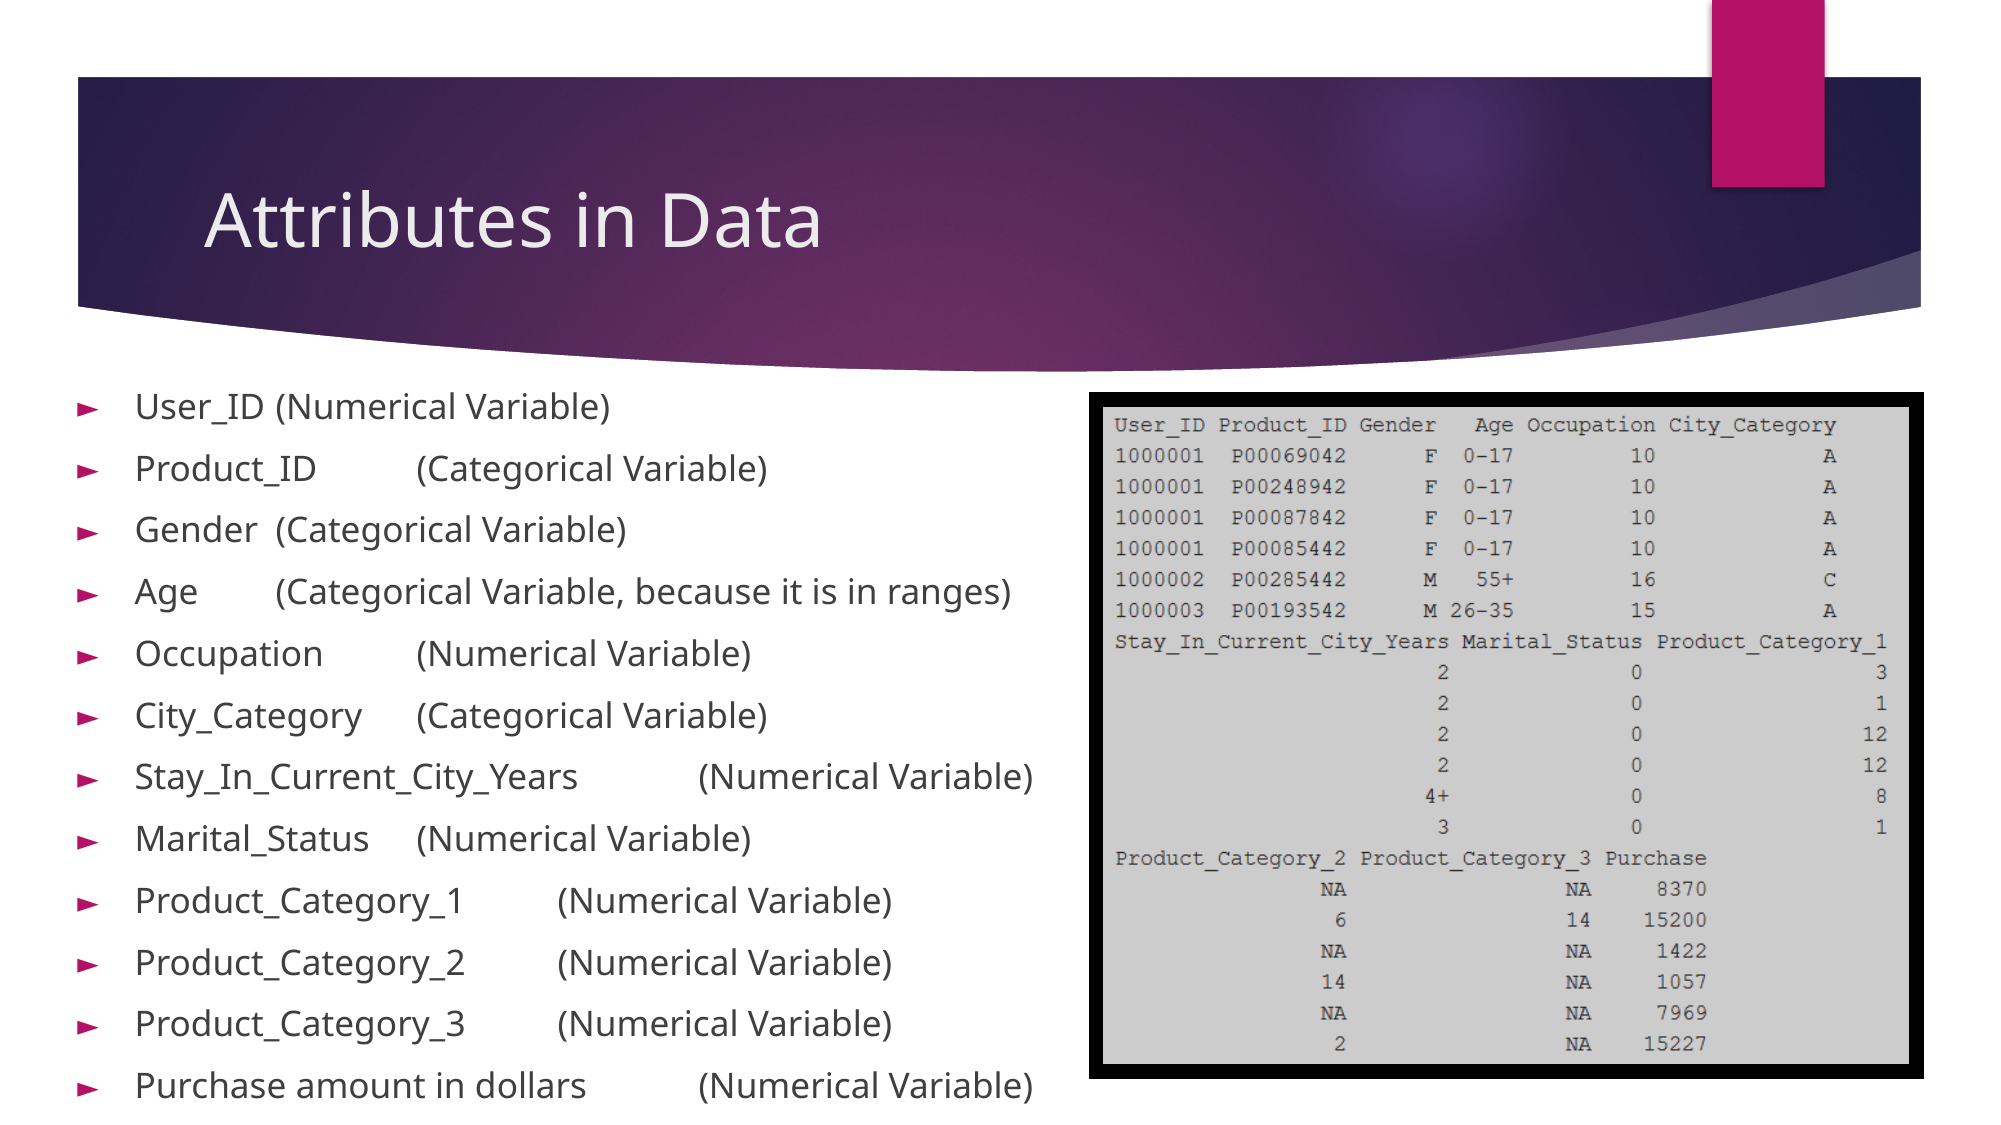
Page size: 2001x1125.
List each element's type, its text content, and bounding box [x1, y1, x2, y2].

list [1102, 406, 1910, 1065]
title Attributes in Data [189, 159, 1627, 276]
list User_ID (Numerical Variable) Product_ID (Categorical Variable) Gender (Categorical Variable) Age (Categorical Variable, because it is in ranges) Occupation (Numerical Variable) City_Category (Categorical Variable) Stay_In_Current_City_Years (Numerical Variable) Marital_Status (Numerical Variable) Product_Category_1 (Numerical Variable) Product_Category_2 (Numerical Variable) Product_Category_3 (Numerical Variable) Purchase amount in dollars (Numerical Variable) [62, 376, 1139, 1121]
picture [79, 78, 1920, 371]
